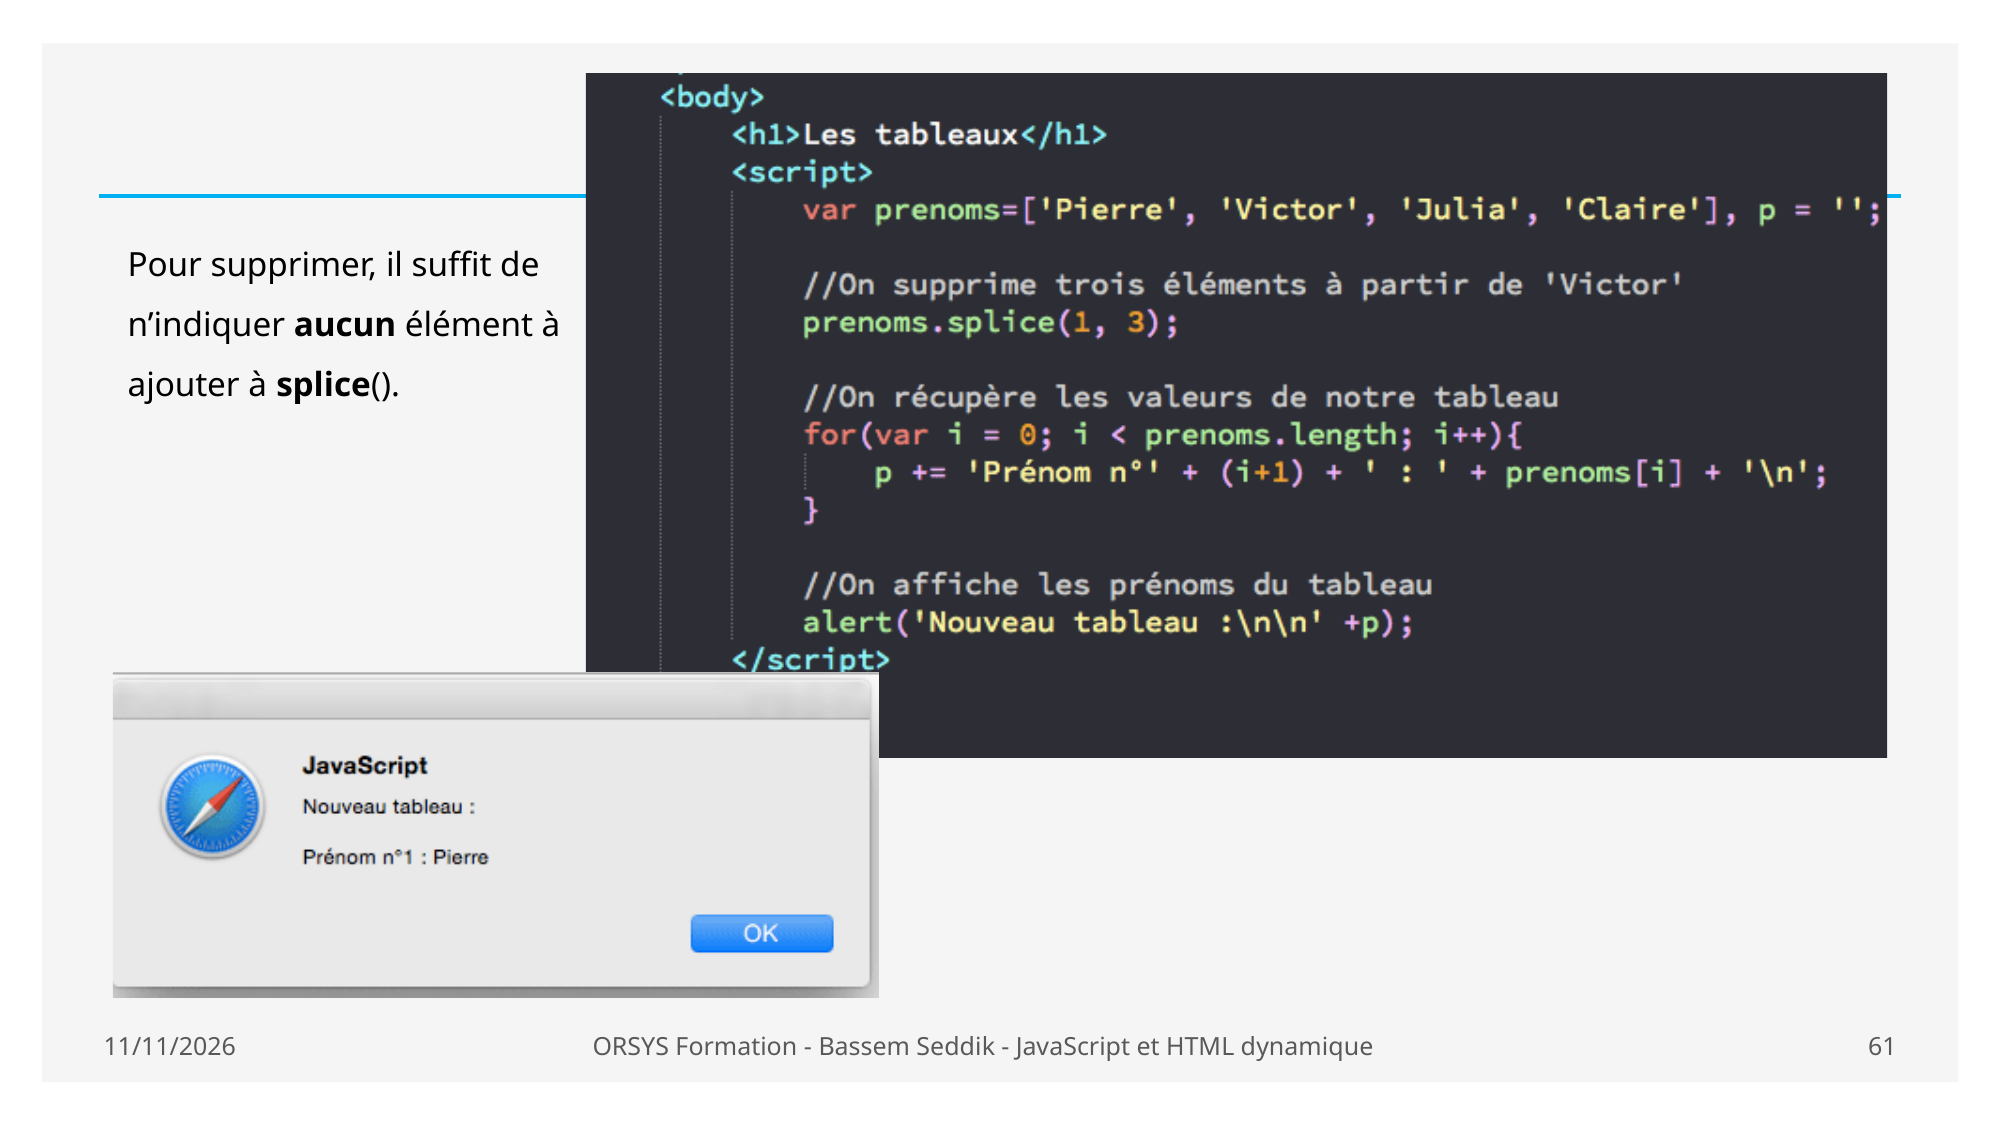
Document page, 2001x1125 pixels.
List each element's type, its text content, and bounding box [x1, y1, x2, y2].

picture [112, 73, 1888, 999]
footer ORSYS Formation - Bassem Seddik - JavaScript et HTML dynamique [340, 1017, 1626, 1078]
list Pour supprimer, il suffit de n’indiquer aucun élément à ajouter à splice(). [112, 216, 578, 563]
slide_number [88, 1017, 340, 1078]
slide_number 61 [1626, 1017, 1912, 1078]
